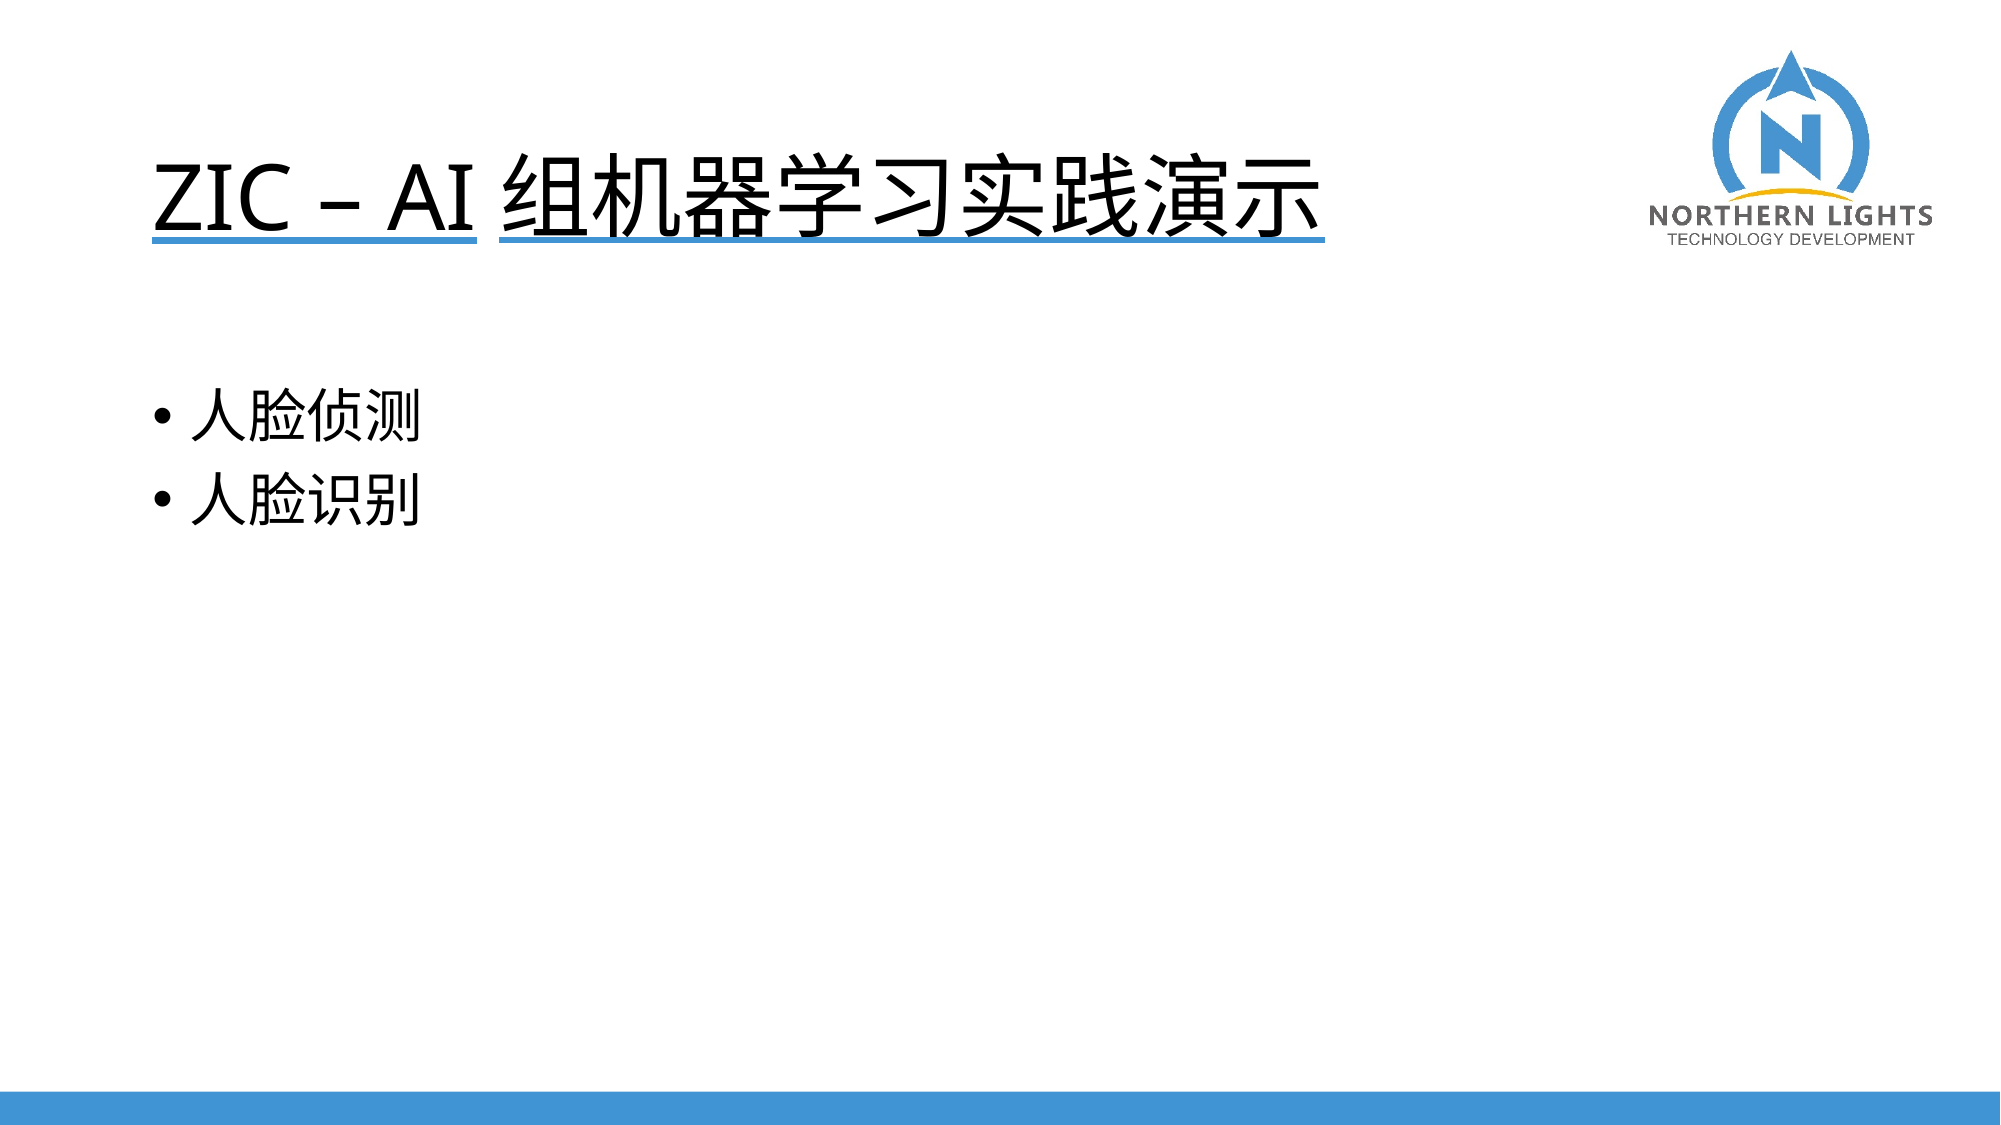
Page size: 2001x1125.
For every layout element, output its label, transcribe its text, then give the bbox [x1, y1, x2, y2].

title ZIC – AI组机器学习实践演示 [137, 129, 1863, 272]
picture [1614, 33, 1964, 266]
list 人脸侦测 人脸识别 [137, 379, 1863, 1014]
